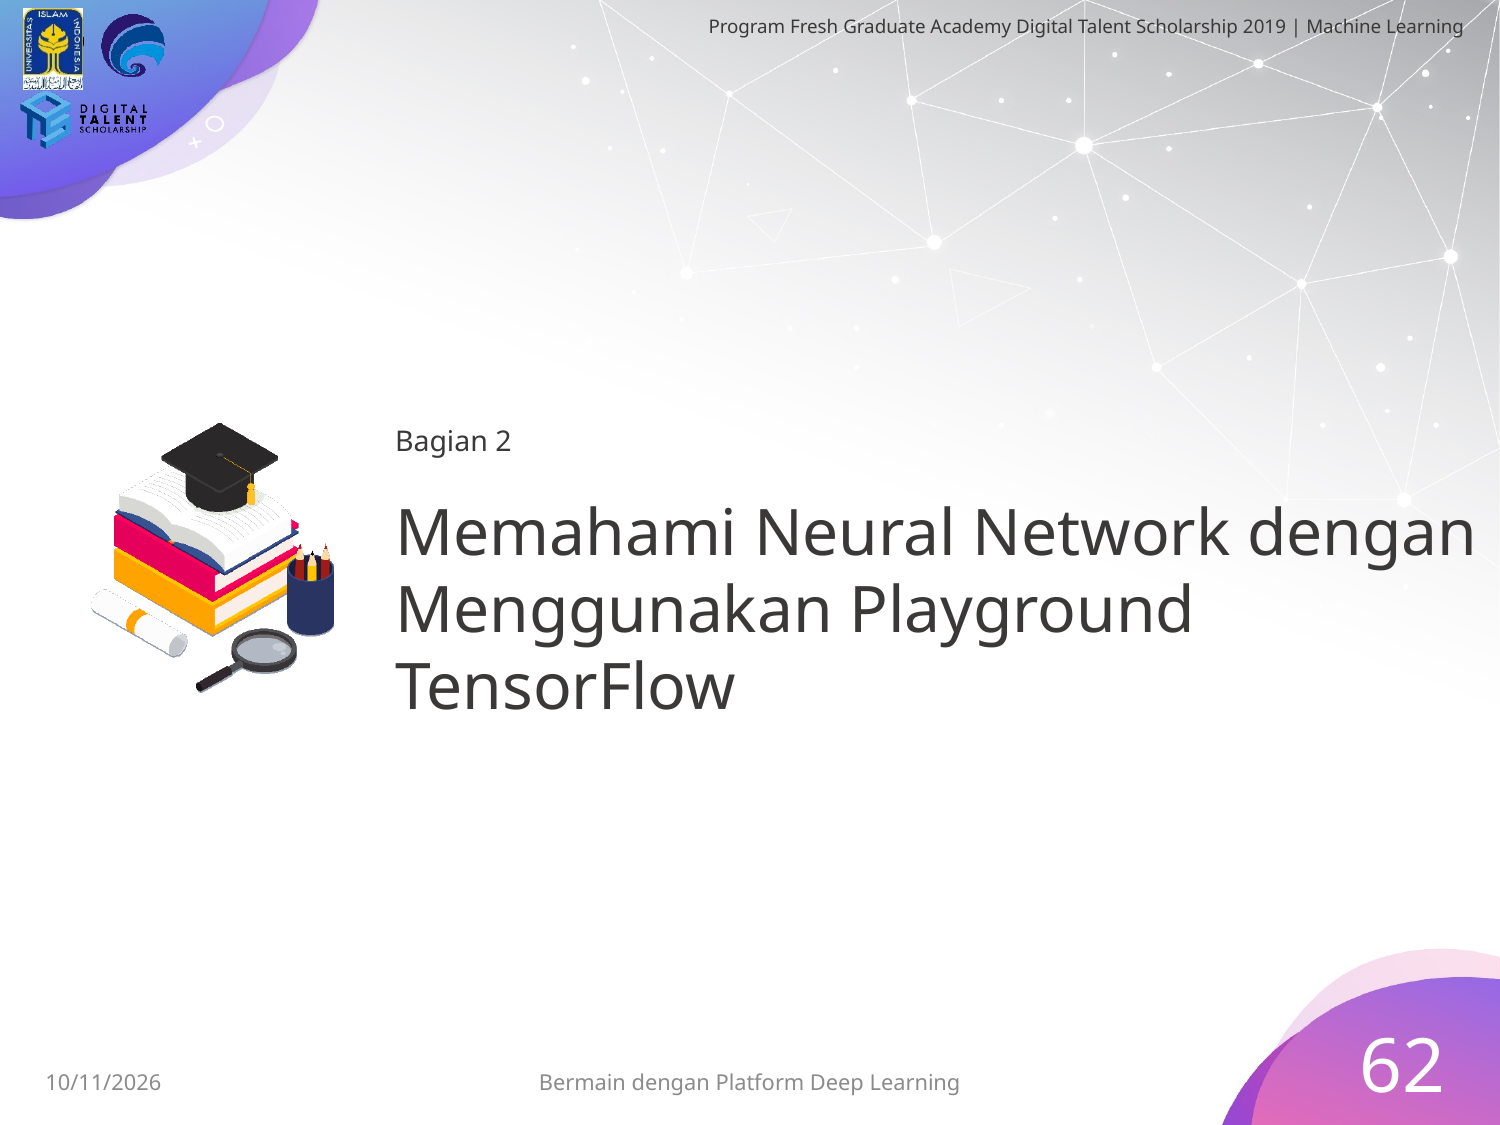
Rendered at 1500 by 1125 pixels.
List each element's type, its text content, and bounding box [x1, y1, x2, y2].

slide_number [30, 1053, 272, 1114]
footer Bermain dengan Platform Deep Learning [382, 1053, 1118, 1114]
title Memahami Neural Network dengan Menggunakan Playground TensorFlow [380, 483, 1500, 731]
slide_number 62 [1327, 1023, 1478, 1114]
list Bagian 2 [380, 415, 1396, 465]
picture [0, 0, 1500, 1125]
